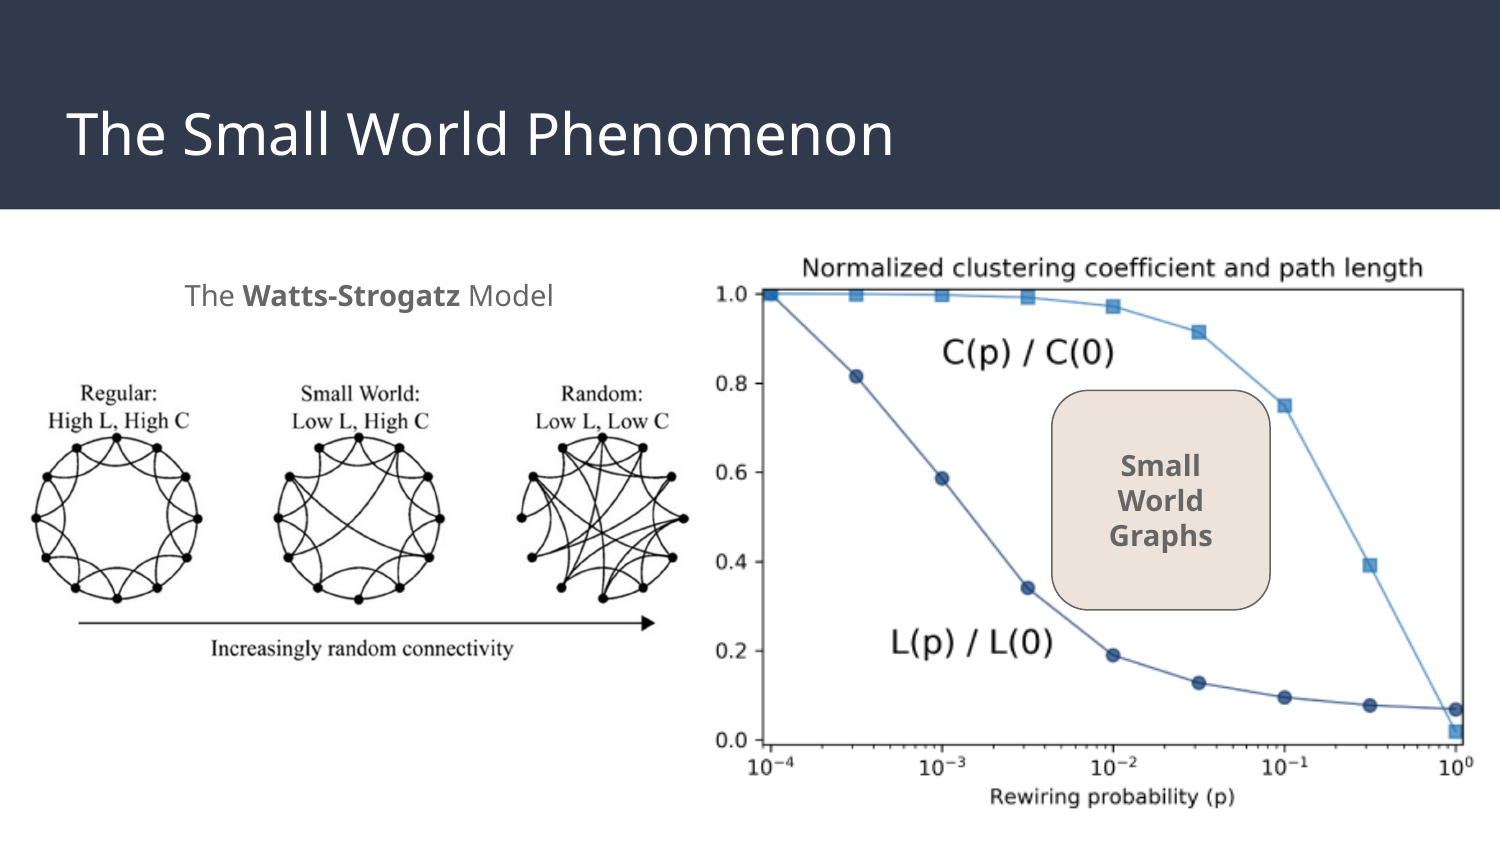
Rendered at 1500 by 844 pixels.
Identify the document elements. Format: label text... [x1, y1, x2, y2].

text_box The Watts-Strogatz Model [81, 261, 657, 327]
picture [27, 248, 1479, 820]
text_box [1051, 390, 1271, 611]
title The Small World Phenomenon [51, 82, 1449, 185]
